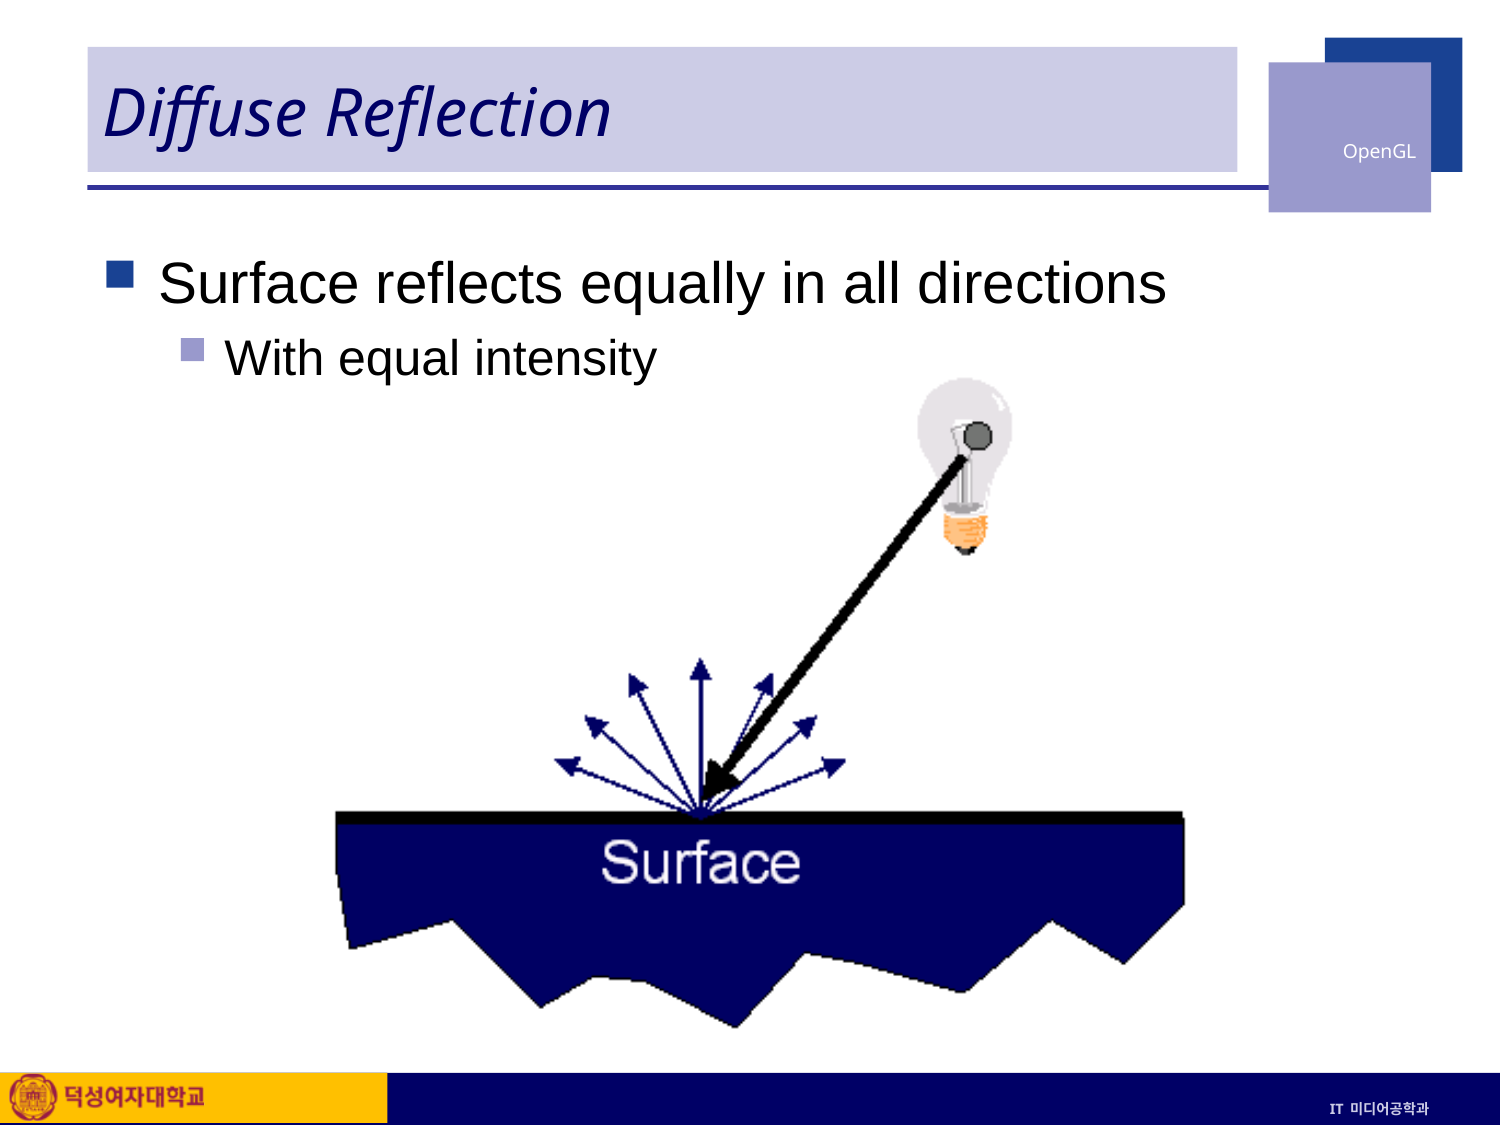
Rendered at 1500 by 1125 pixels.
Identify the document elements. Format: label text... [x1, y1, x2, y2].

picture [300, 361, 1216, 1058]
title Diffuse Reflection [87, 46, 1238, 172]
picture [0, 1034, 228, 1125]
list Surface reflects equally in all directions With equal intensity [87, 237, 1425, 1013]
